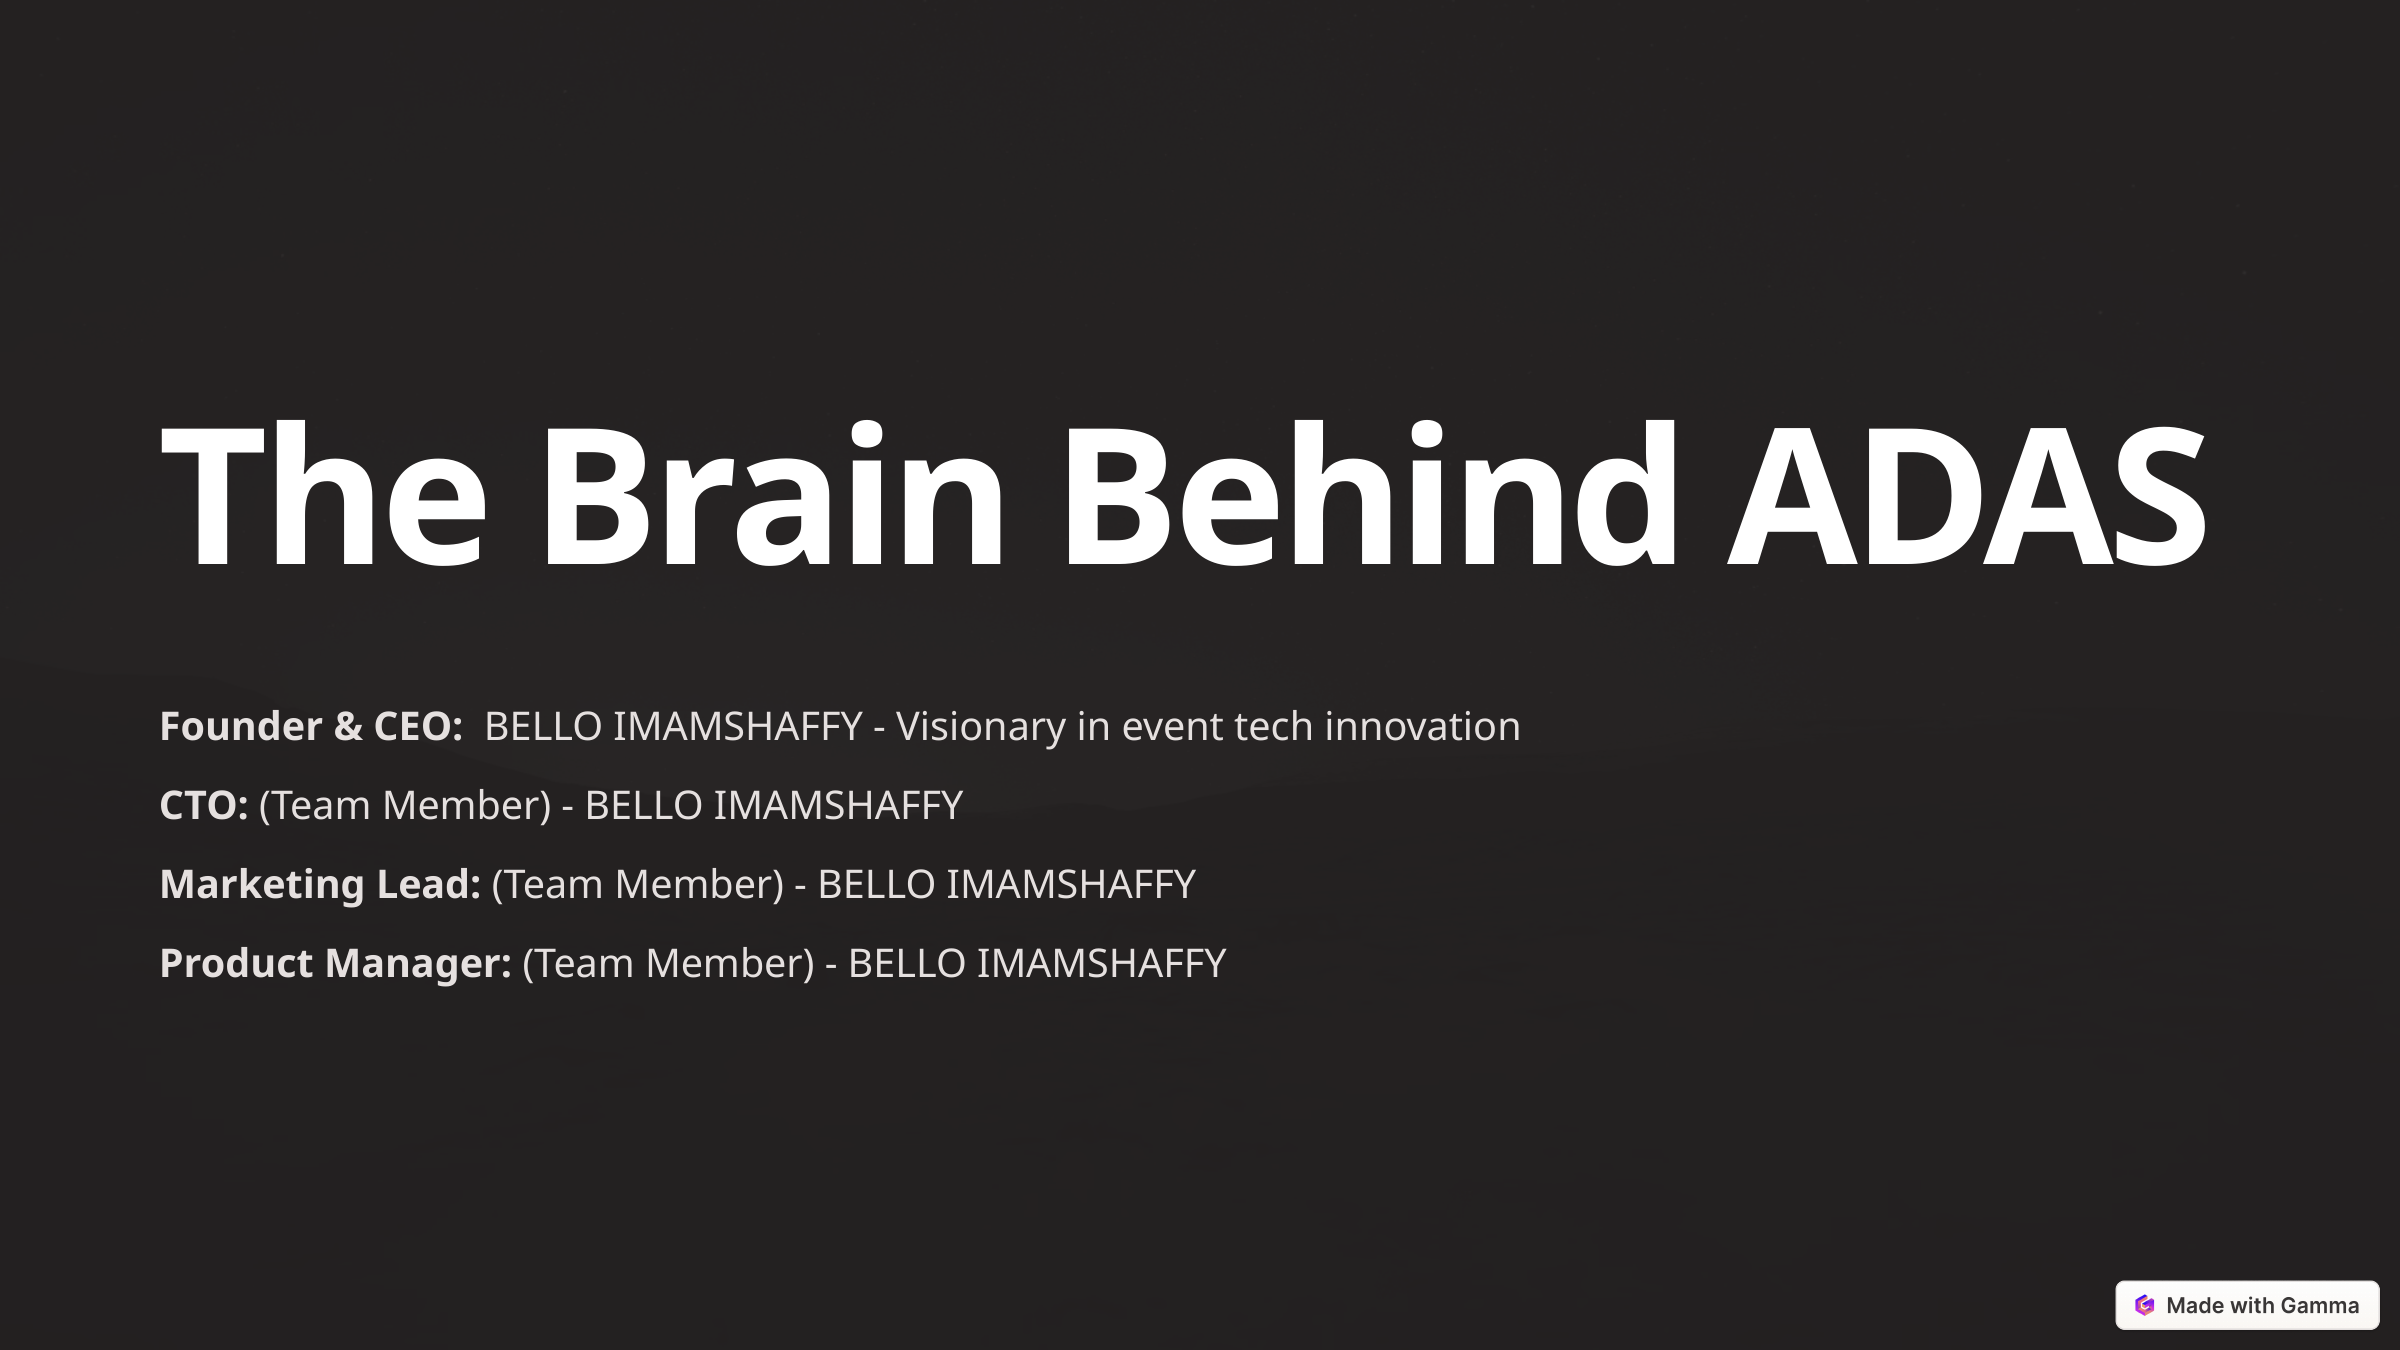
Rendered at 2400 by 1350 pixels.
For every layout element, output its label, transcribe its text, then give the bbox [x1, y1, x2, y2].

text_box Product Manager: (Team Member) - BELLO IMAMSHAFFY [158, 920, 2241, 986]
picture [2106, 1271, 2389, 1339]
text_box Marketing Lead: (Team Member) - BELLO IMAMSHAFFY [158, 841, 2241, 907]
text_box CTO: (Team Member) - BELLO IMAMSHAFFY [158, 762, 2241, 828]
text_box Founder & CEO: BELLO IMAMSHAFFY - Visionary in event tech innovation [158, 683, 2241, 749]
text_box The Brain Behind ADAS [158, 364, 2132, 603]
